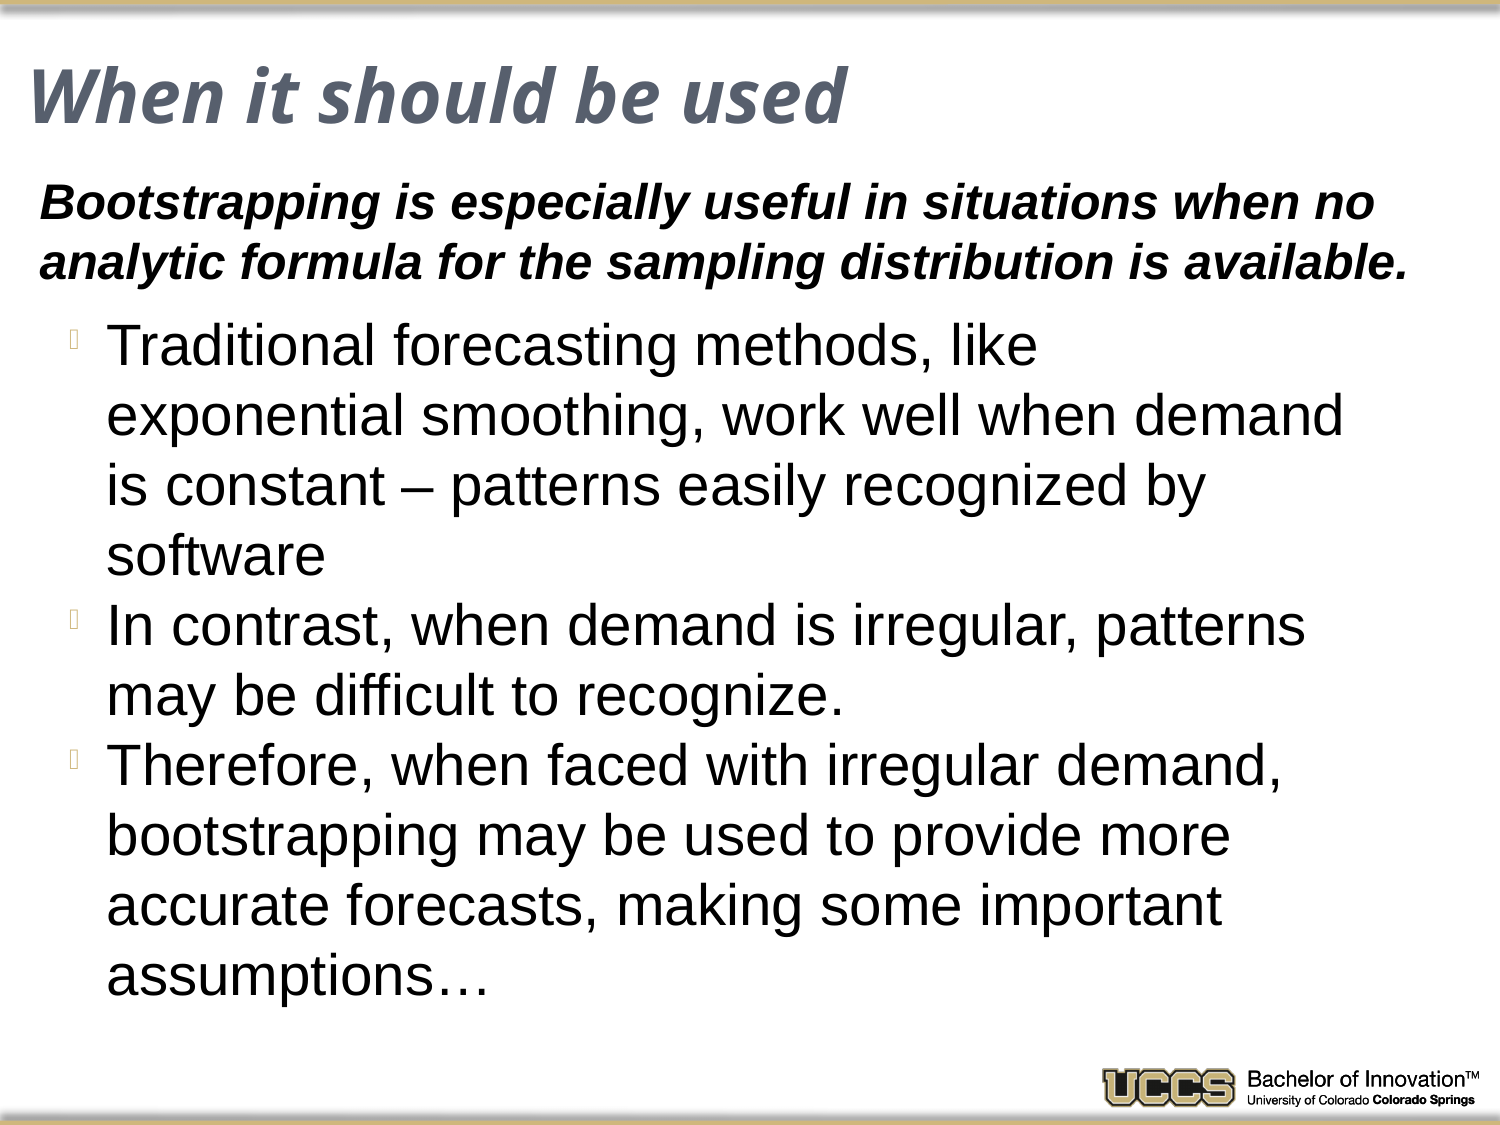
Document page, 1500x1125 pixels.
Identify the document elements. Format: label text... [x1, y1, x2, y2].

text_box When it should be used [12, 24, 963, 163]
text_box Bootstrapping is especially useful in situations when no analytic formula for the sampling distribution is available. [24, 162, 1453, 298]
list Traditional forecasting methods, like exponential smoothing, work well when demand is constant – patterns easily recognized by software In contrast, when demand is irregular, patterns may be difficult to recognize. Therefore, when faced with irregular demand, bootstrapping may be used to provide more accurate forecasts, making some important assumptions… [54, 299, 1367, 1069]
